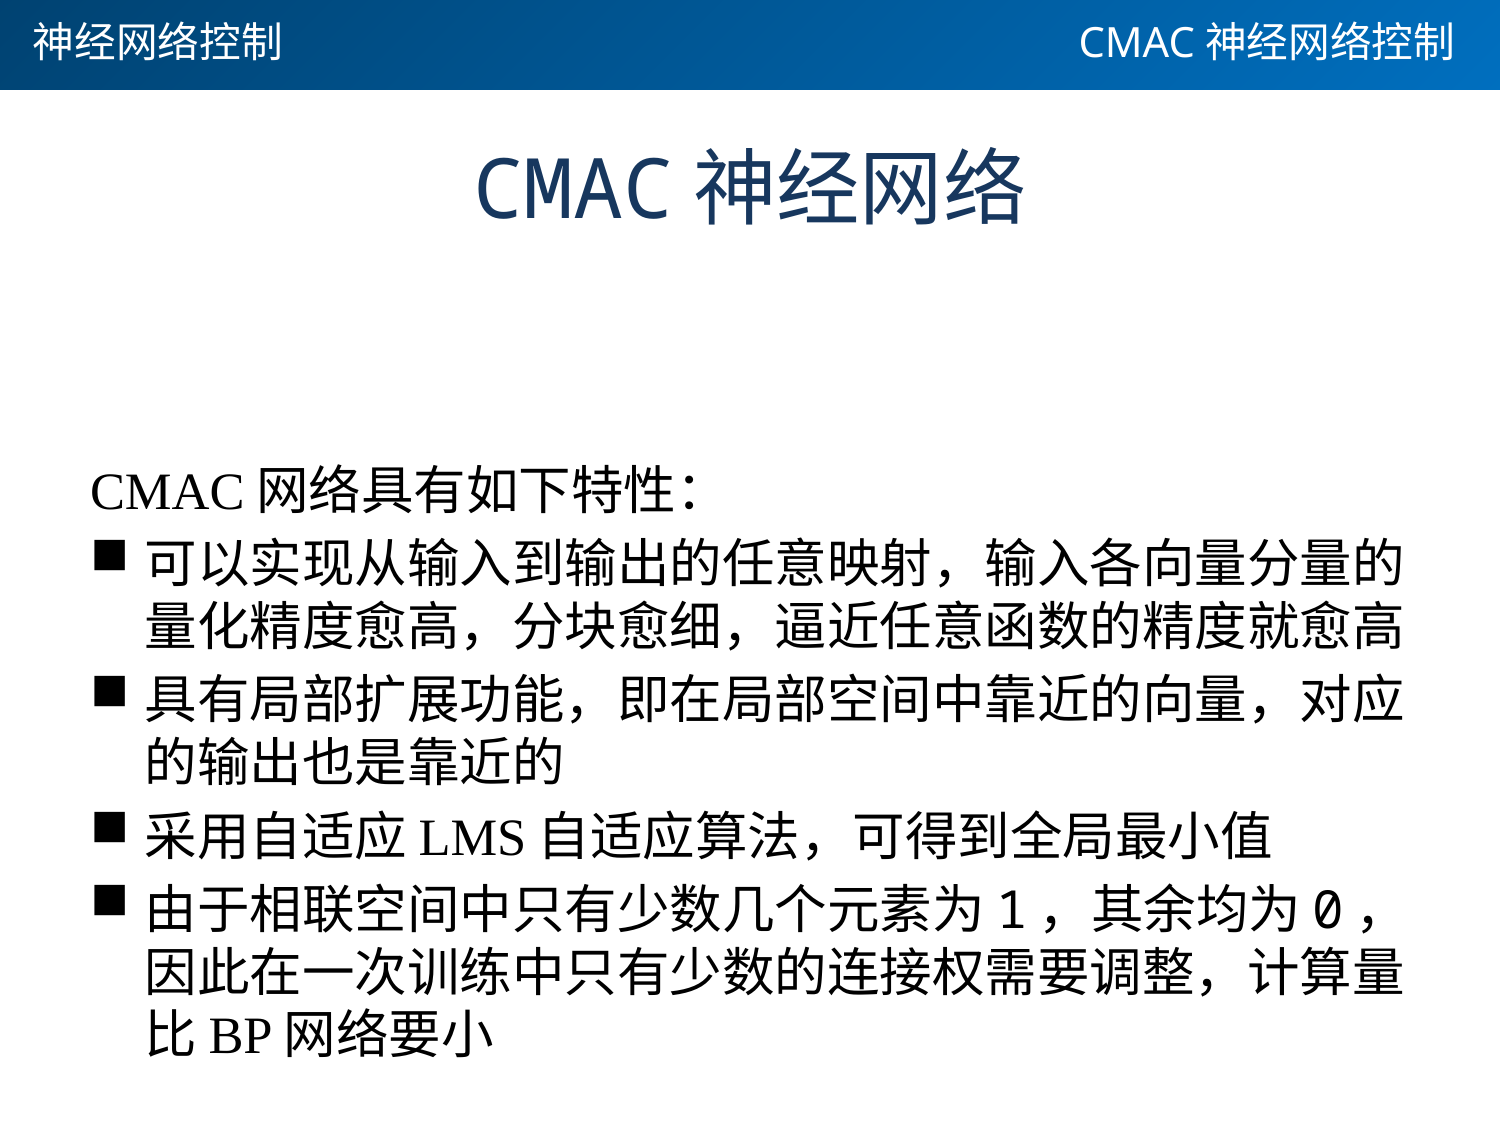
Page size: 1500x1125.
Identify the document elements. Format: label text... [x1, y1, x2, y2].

list 神经网络控制 [17, 8, 561, 80]
title CMAC神经网络 [75, 91, 1425, 279]
list CMAC神经网络控制 [938, 8, 1471, 80]
